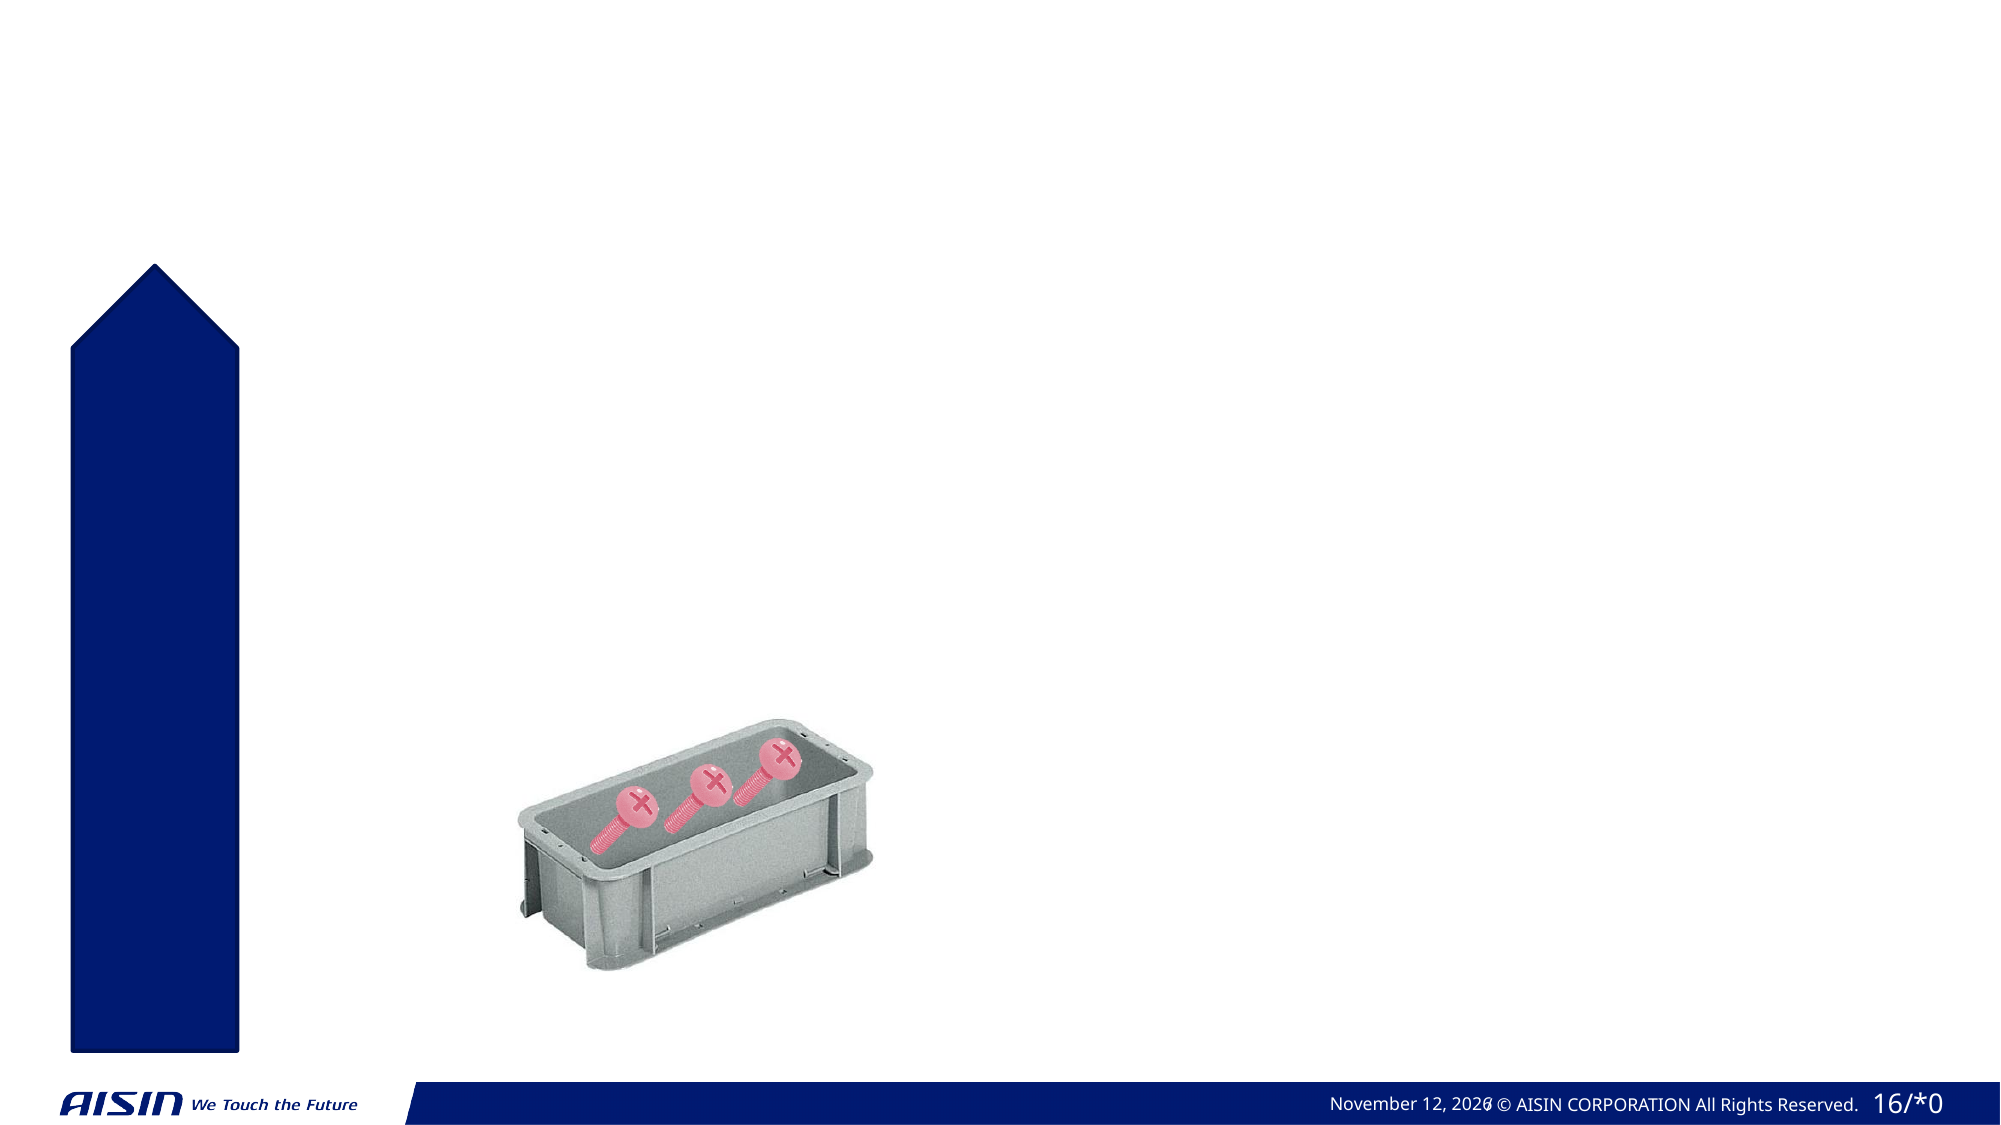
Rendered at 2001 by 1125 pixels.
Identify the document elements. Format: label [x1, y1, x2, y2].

text_box [70, 263, 240, 1053]
picture [513, 712, 878, 972]
slide_number [1142, 1093, 1508, 1116]
picture [0, 1082, 2000, 1125]
